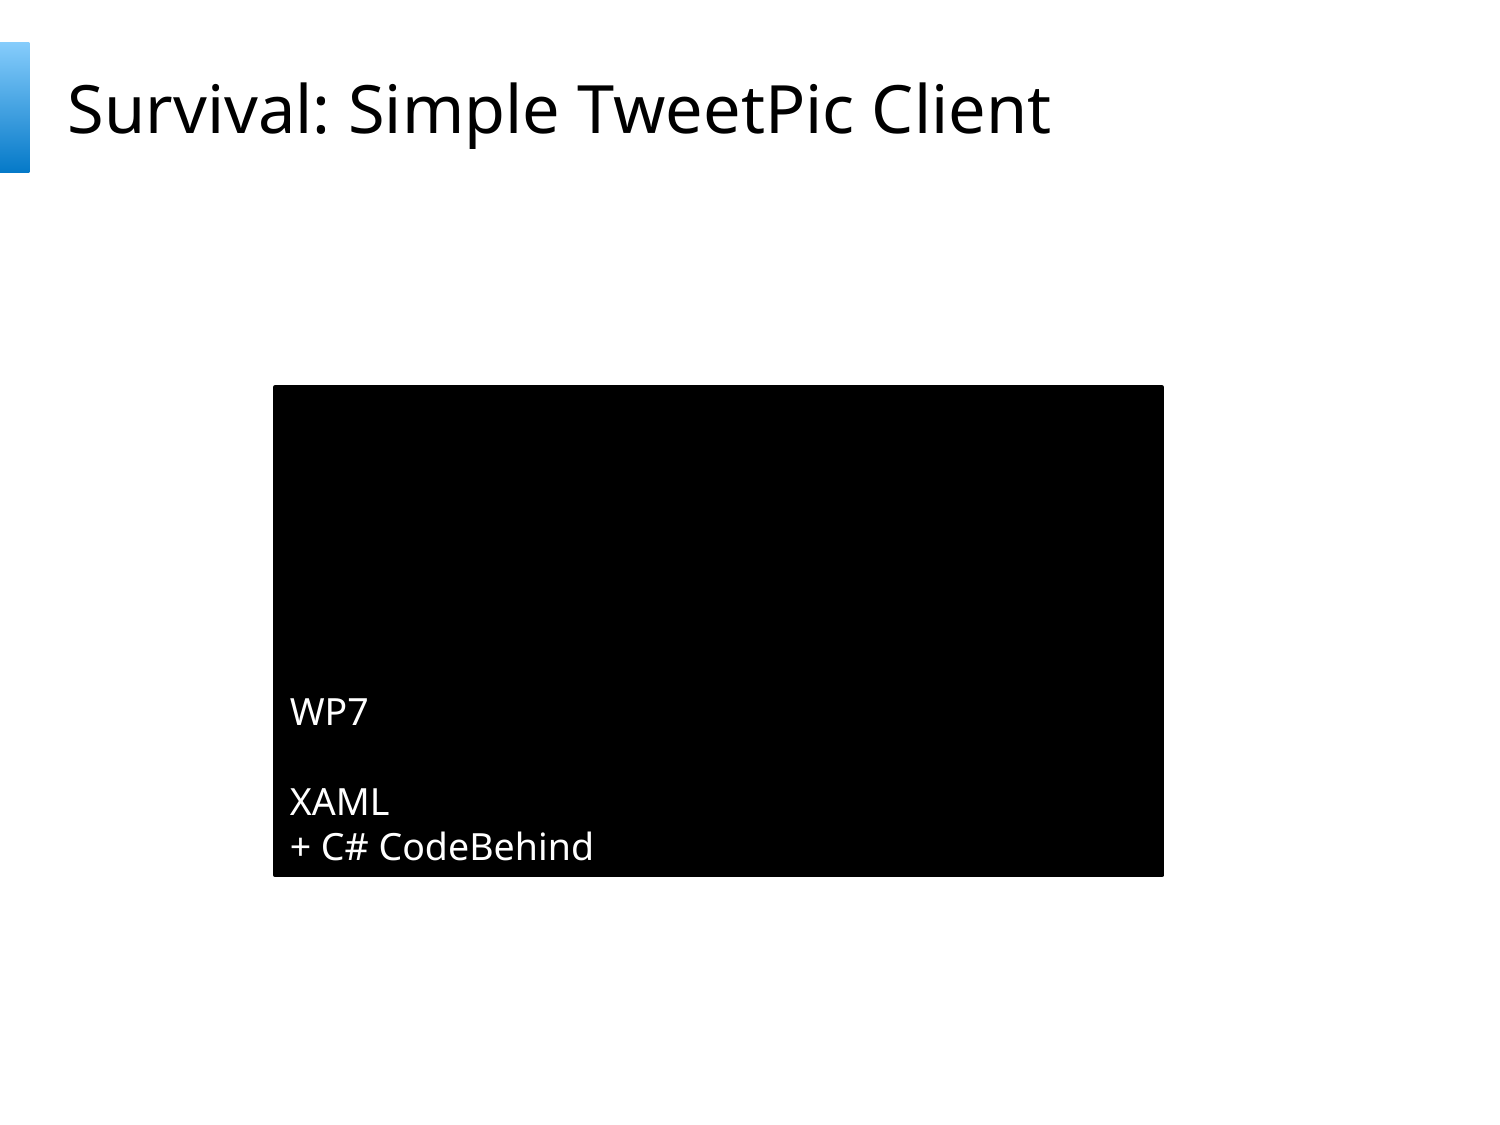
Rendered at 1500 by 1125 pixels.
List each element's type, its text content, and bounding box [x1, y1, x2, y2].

title Survival: Simple TweetPic Client [53, 42, 1117, 171]
text_box WP7 XAML + C# CodeBehind [273, 385, 1164, 877]
